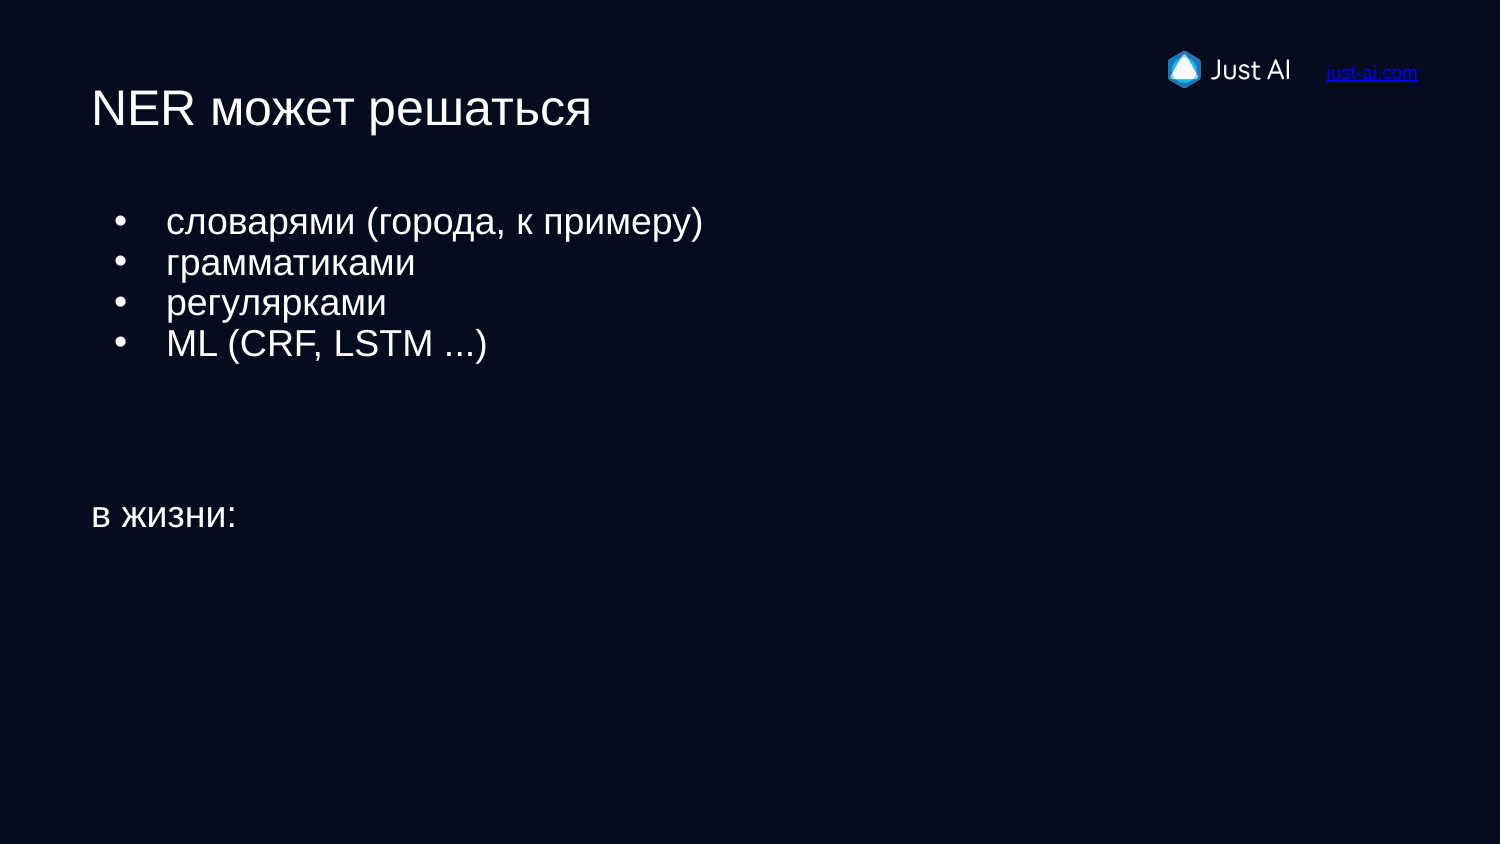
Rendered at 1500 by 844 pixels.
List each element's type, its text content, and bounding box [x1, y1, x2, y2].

title NER может решаться [85, 58, 1415, 160]
picture [1168, 51, 1289, 58]
list словарями (города, к примеру) грамматиками регулярками ML (CRF, LSTM ...) в жизни: [85, 196, 1415, 769]
